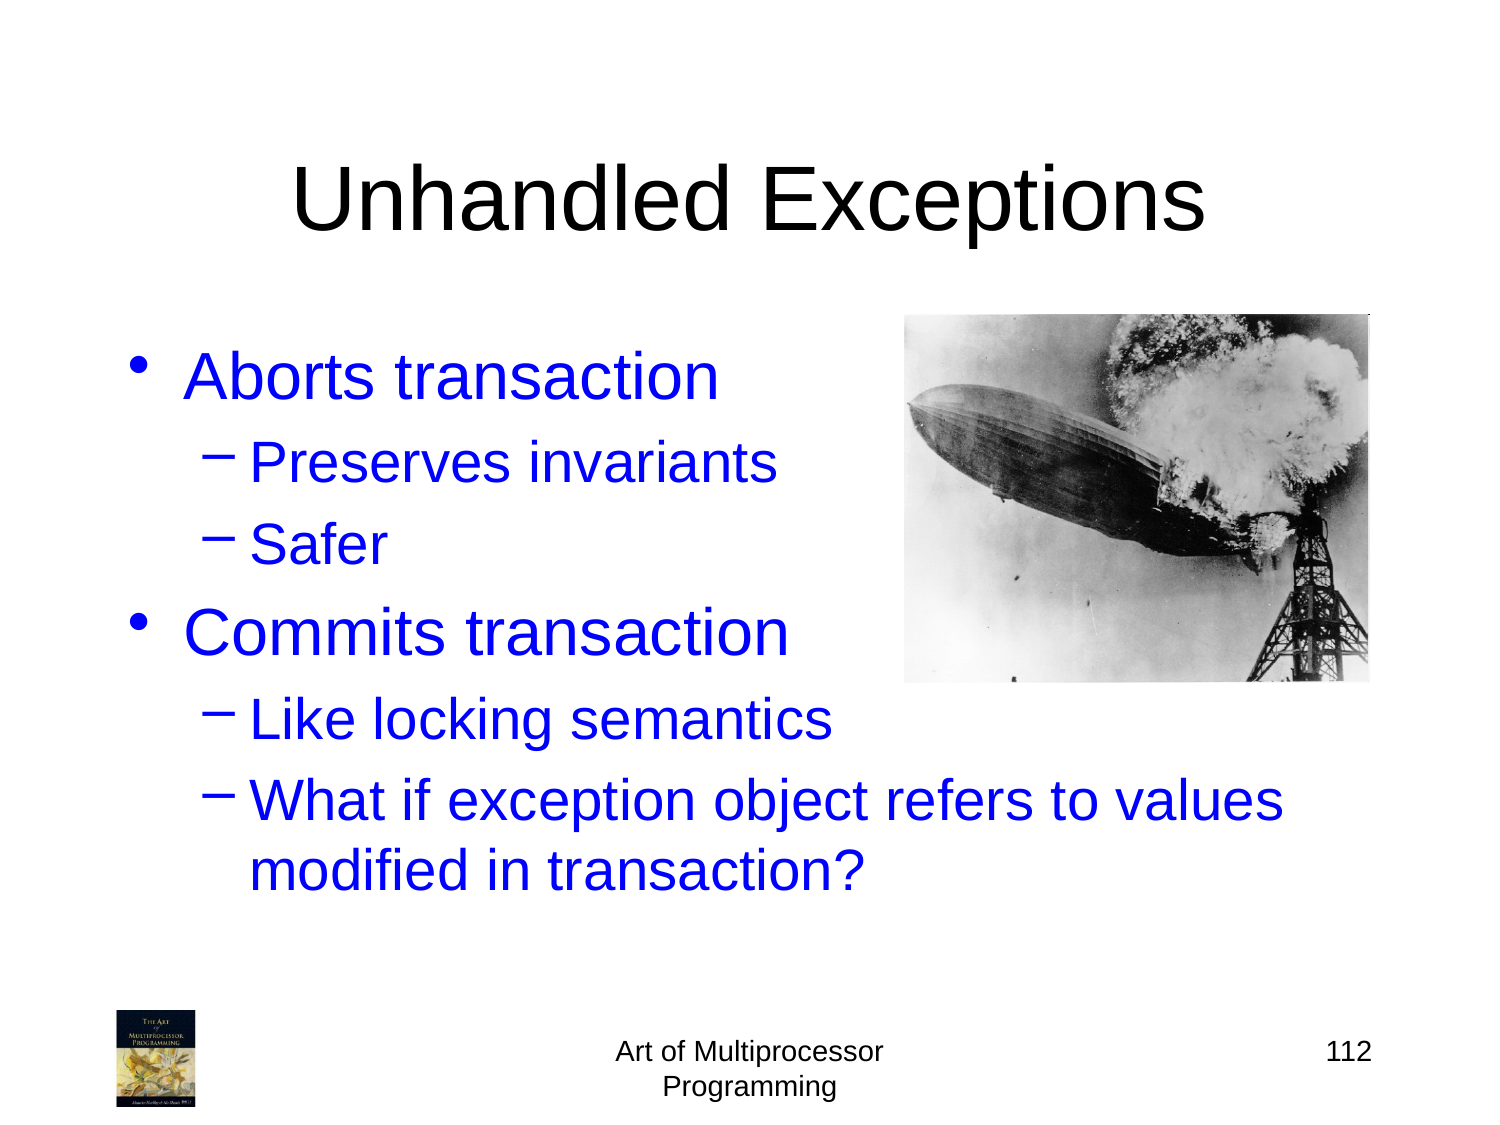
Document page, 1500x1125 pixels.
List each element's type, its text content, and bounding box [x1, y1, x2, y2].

title Unhandled Exceptions [112, 99, 1388, 288]
footer Art of Multiprocessor Programming [512, 1025, 988, 1100]
slide_number 112 [1074, 1024, 1388, 1101]
list Aborts transaction Preserves invariants Safer Commits transaction Like locking semantics What if exception object refers to values modified in transaction? [112, 324, 1388, 1001]
picture [107, 1010, 204, 1107]
picture [903, 314, 1371, 683]
